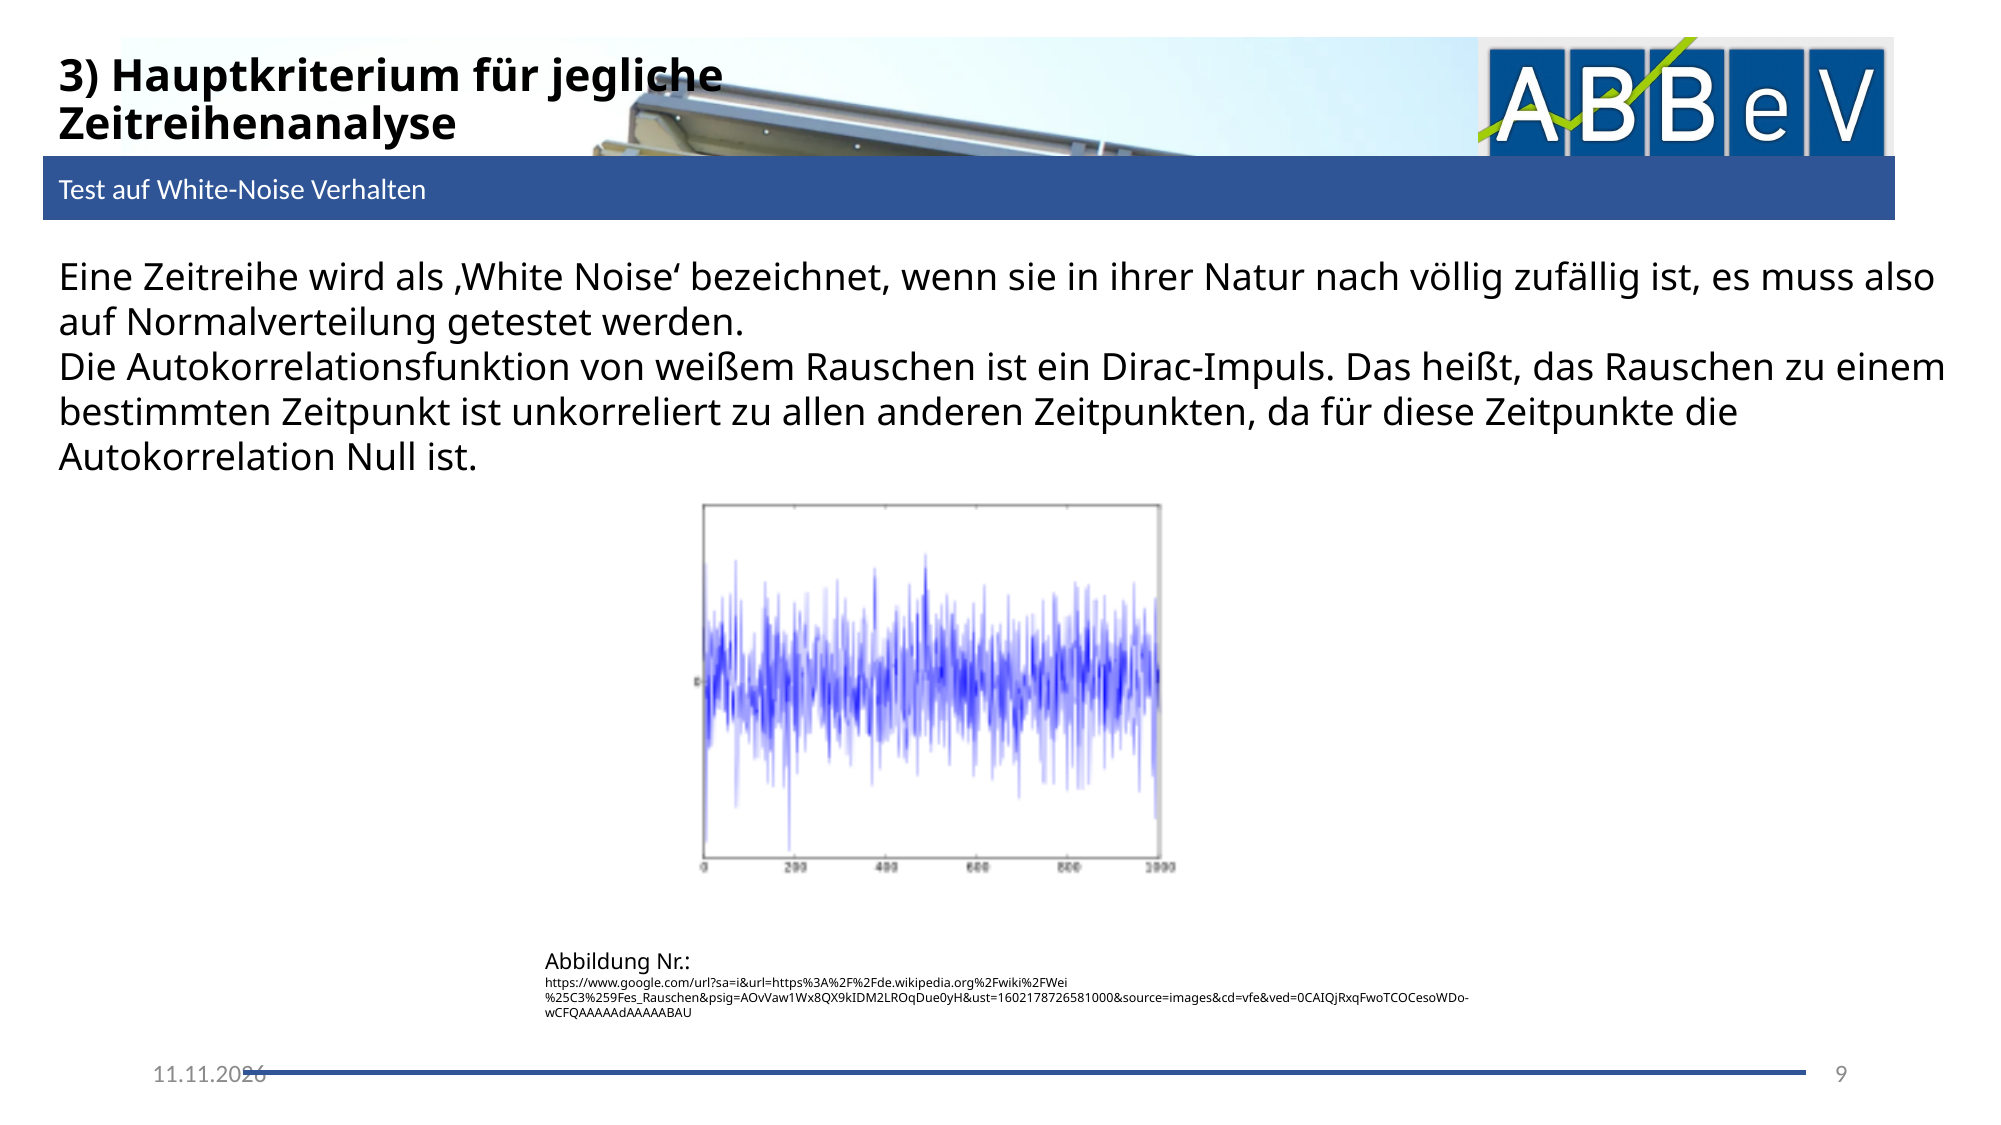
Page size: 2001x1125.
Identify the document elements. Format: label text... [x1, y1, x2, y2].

slide_number 9 [1412, 1042, 1863, 1103]
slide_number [137, 1042, 588, 1103]
text_box Eine Zeitreihe wird als ‚White Noise‘ bezeichnet, wenn sie in ihrer Natur nach völlig zufällig ist, es muss also auf Normalverteilung getestet werden. Die Autokorrelationsfunktion von weißem Rauschen ist ein Dirac-Impuls. Das heißt, das Rauschen zu einem bestimmten Zeitpunkt ist unkorreliert zu allen anderen Zeitpunkten, da für diese Zeitpunkte die Autokorrelation Null ist. [43, 245, 1988, 576]
picture [121, 37, 1894, 171]
picture [631, 462, 1219, 903]
text_box Test auf White-Noise Verhalten [43, 156, 1895, 220]
text_box Abbildung Nr.: https://www.google.com/url?sa=i&url=https%3A%2F%2Fde.wikipedia.org%2Fwiki%2FWei%25C3%259Fes_Rauschen&psig=AOvVaw1Wx8QX9kIDM2LROqDue0yH&ust=1602178726581000&source=images&cd=vfe&ved=0CAIQjRxqFwoTCOCesoWDo-wCFQAAAAAdAAAAABAU [530, 939, 1486, 1027]
title 3) Hauptkriterium für jegliche Zeitreihenanalyse [43, 45, 121, 156]
